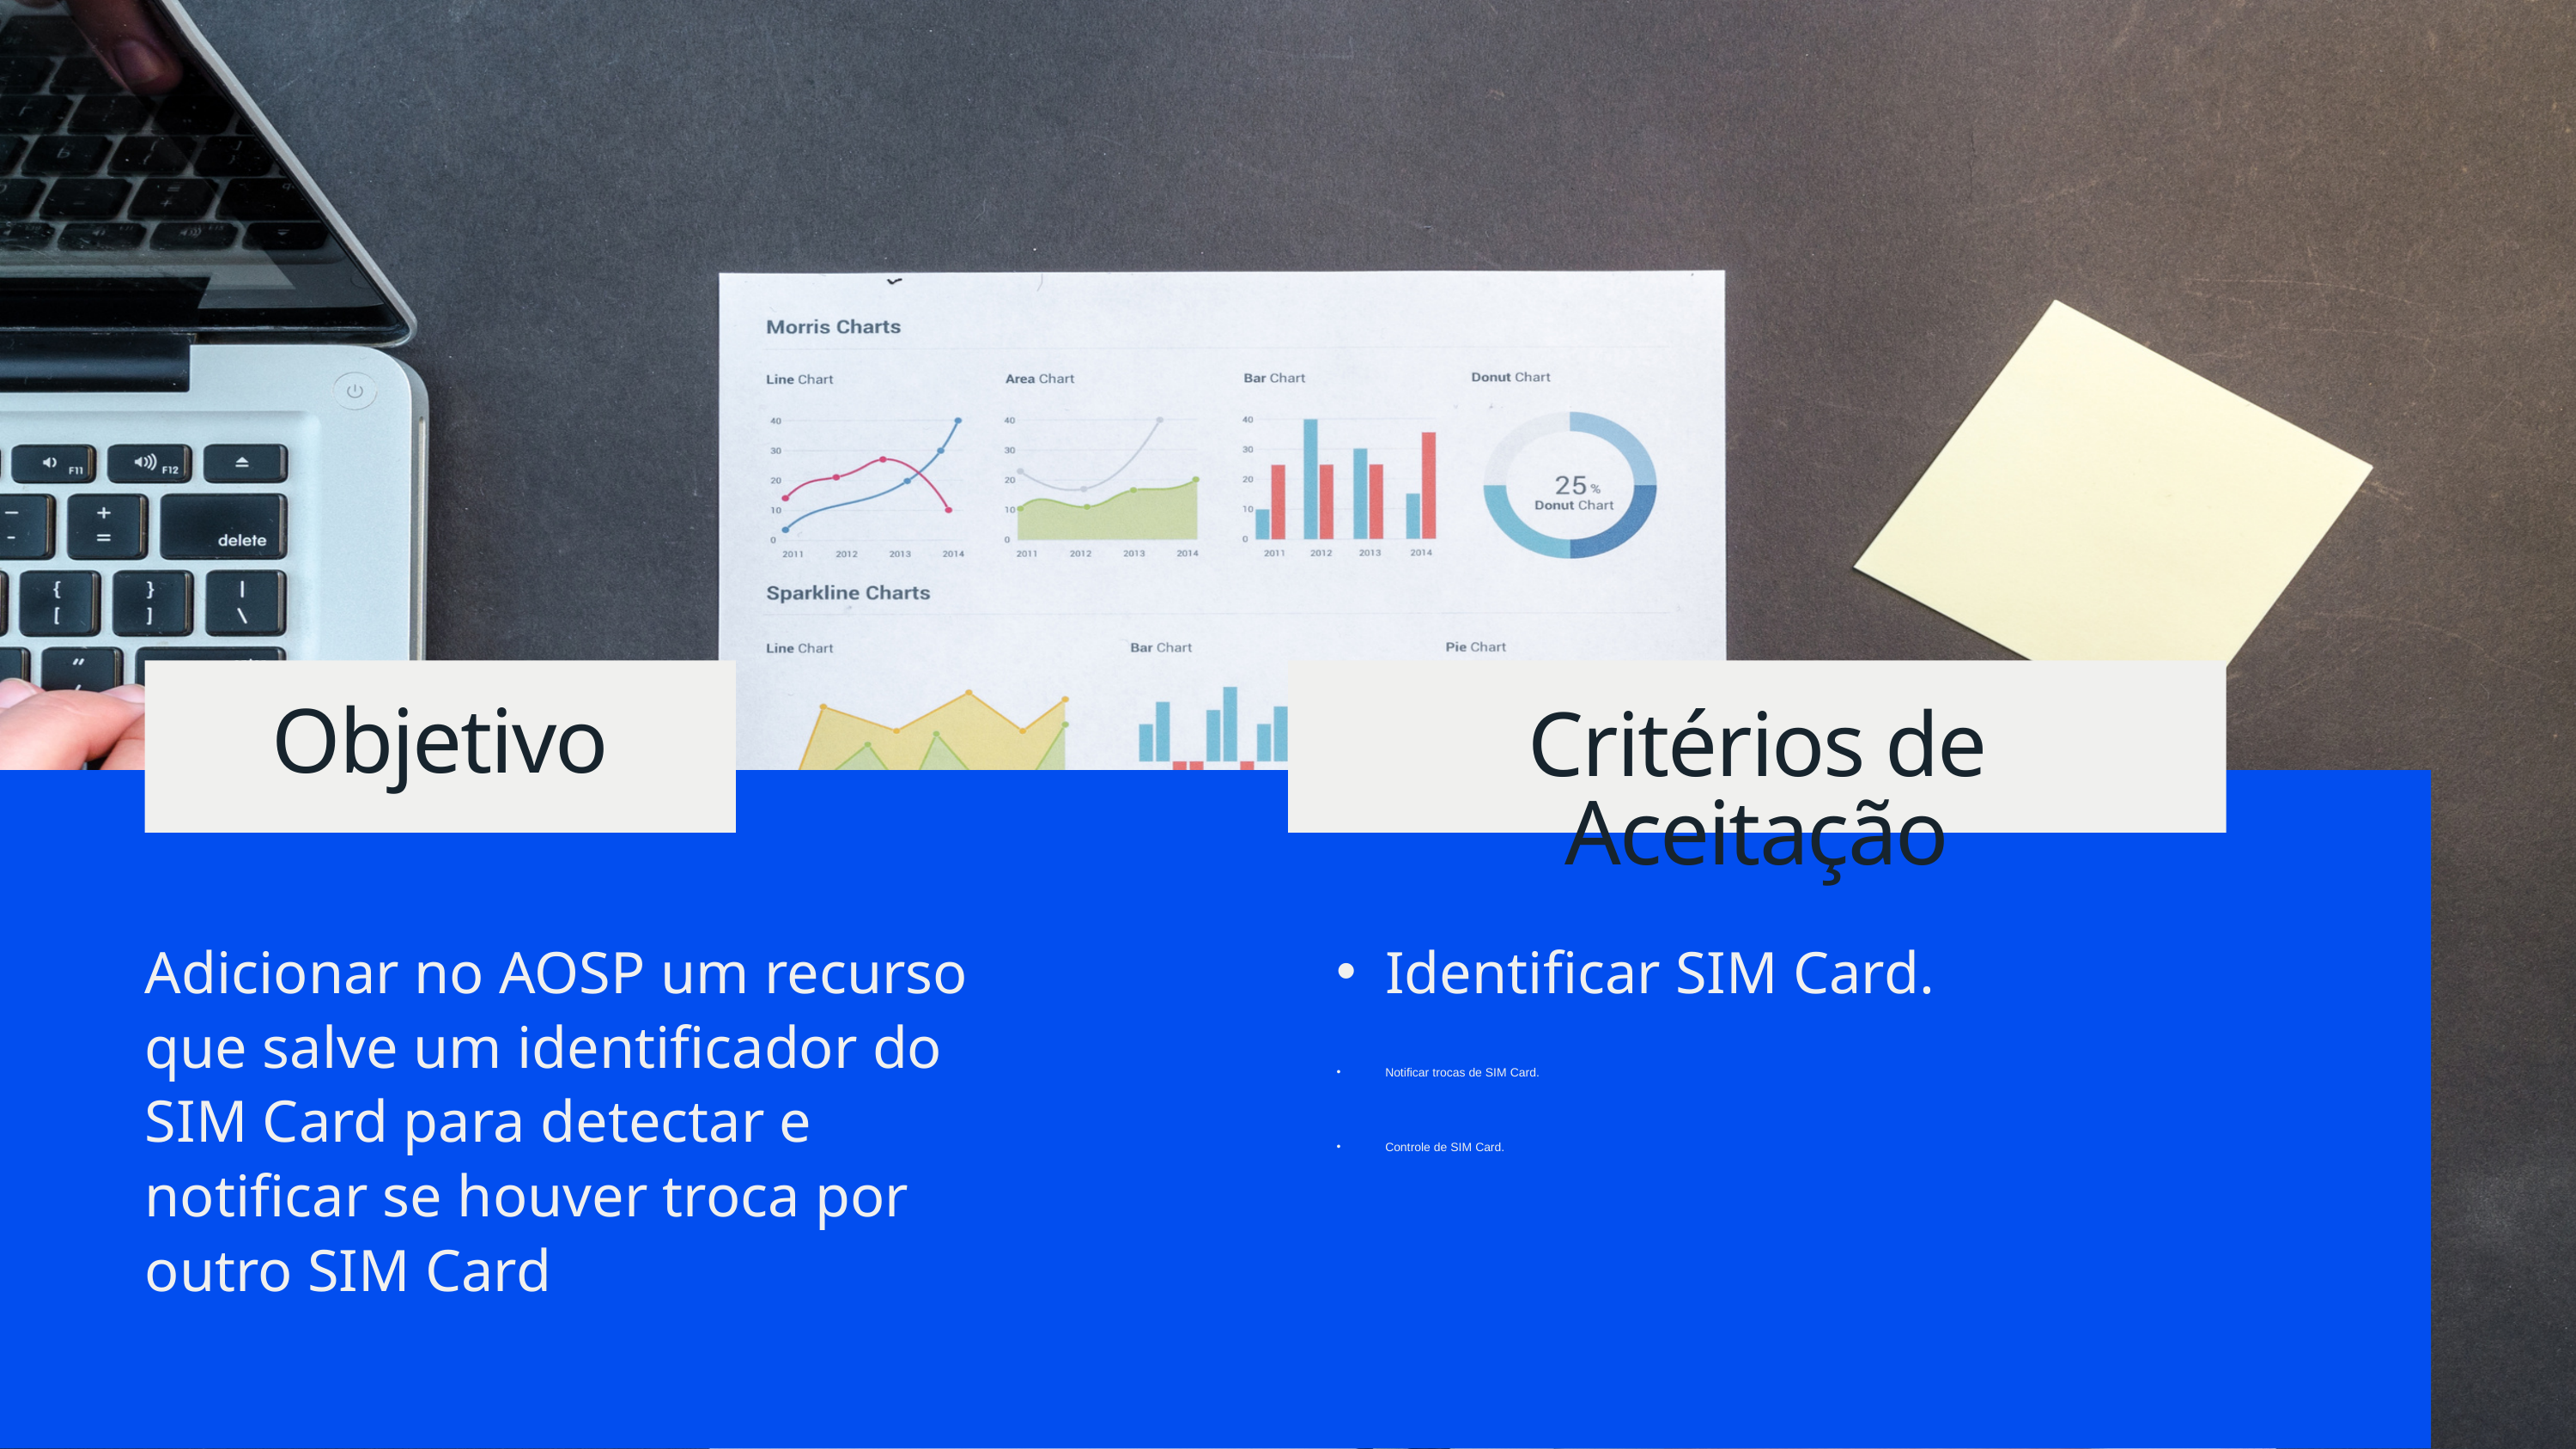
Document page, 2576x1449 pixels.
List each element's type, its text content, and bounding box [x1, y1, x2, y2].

text_box [1288, 660, 2227, 833]
picture [0, 0, 2576, 1449]
text_box Identificar SIM Card. Notificar trocas de SIM Card. Controle de SIM Card. [1287, 931, 2307, 1155]
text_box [144, 660, 737, 834]
text_box Adicionar no AOSP um recurso que salve um identificador do SIM Card para detectar e notificar se houver troca por outro SIM Card [144, 931, 982, 1303]
text_box Critérios de Aceitação [1328, 706, 2186, 883]
text_box [0, 770, 2432, 1449]
